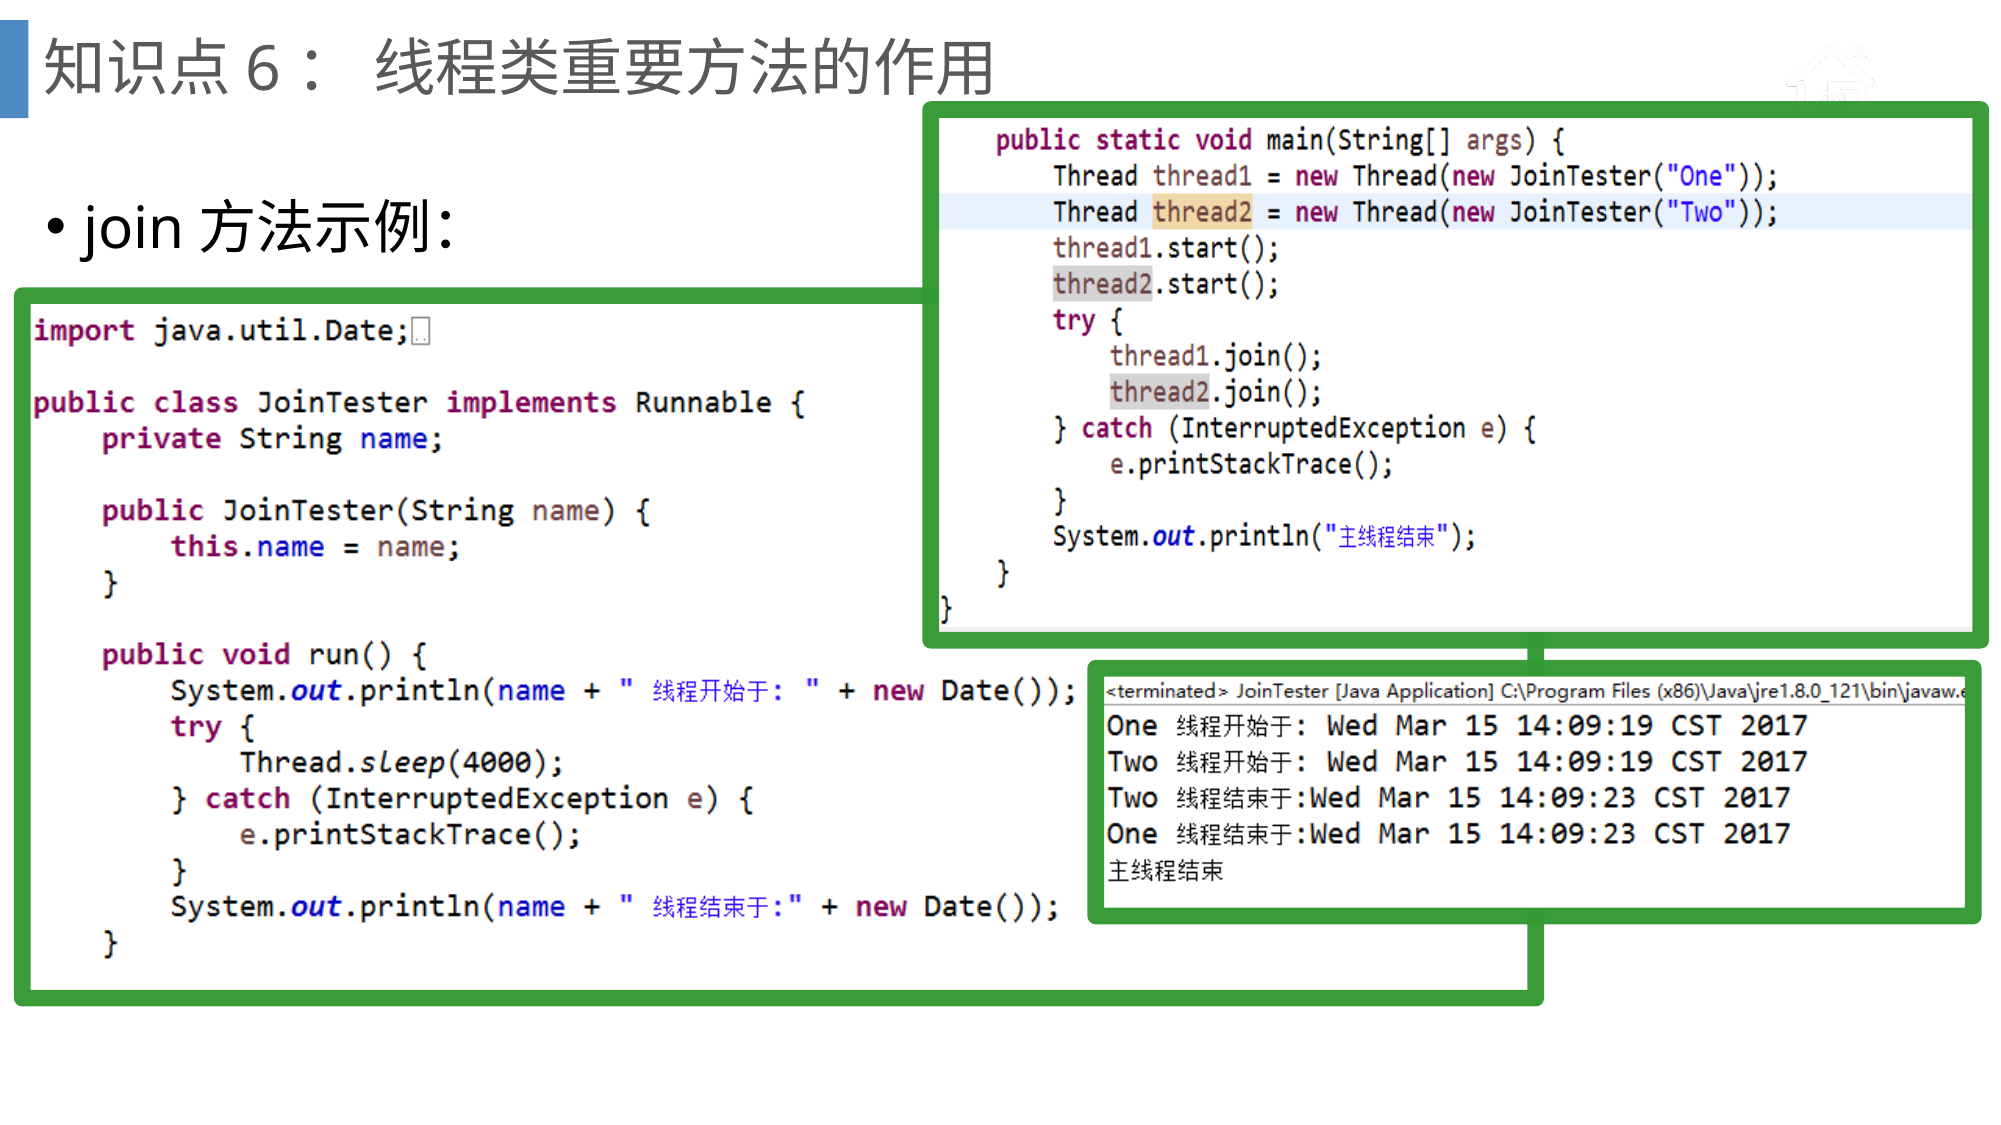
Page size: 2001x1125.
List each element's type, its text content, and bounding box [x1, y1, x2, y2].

picture [30, 117, 1973, 990]
title 知识点6： 线程类重要方法的作用 [28, 0, 1927, 140]
list join方法示例： [1545, 649, 1965, 659]
list join方法示例： [30, 925, 1965, 1042]
list join方法示例： [30, 147, 922, 287]
